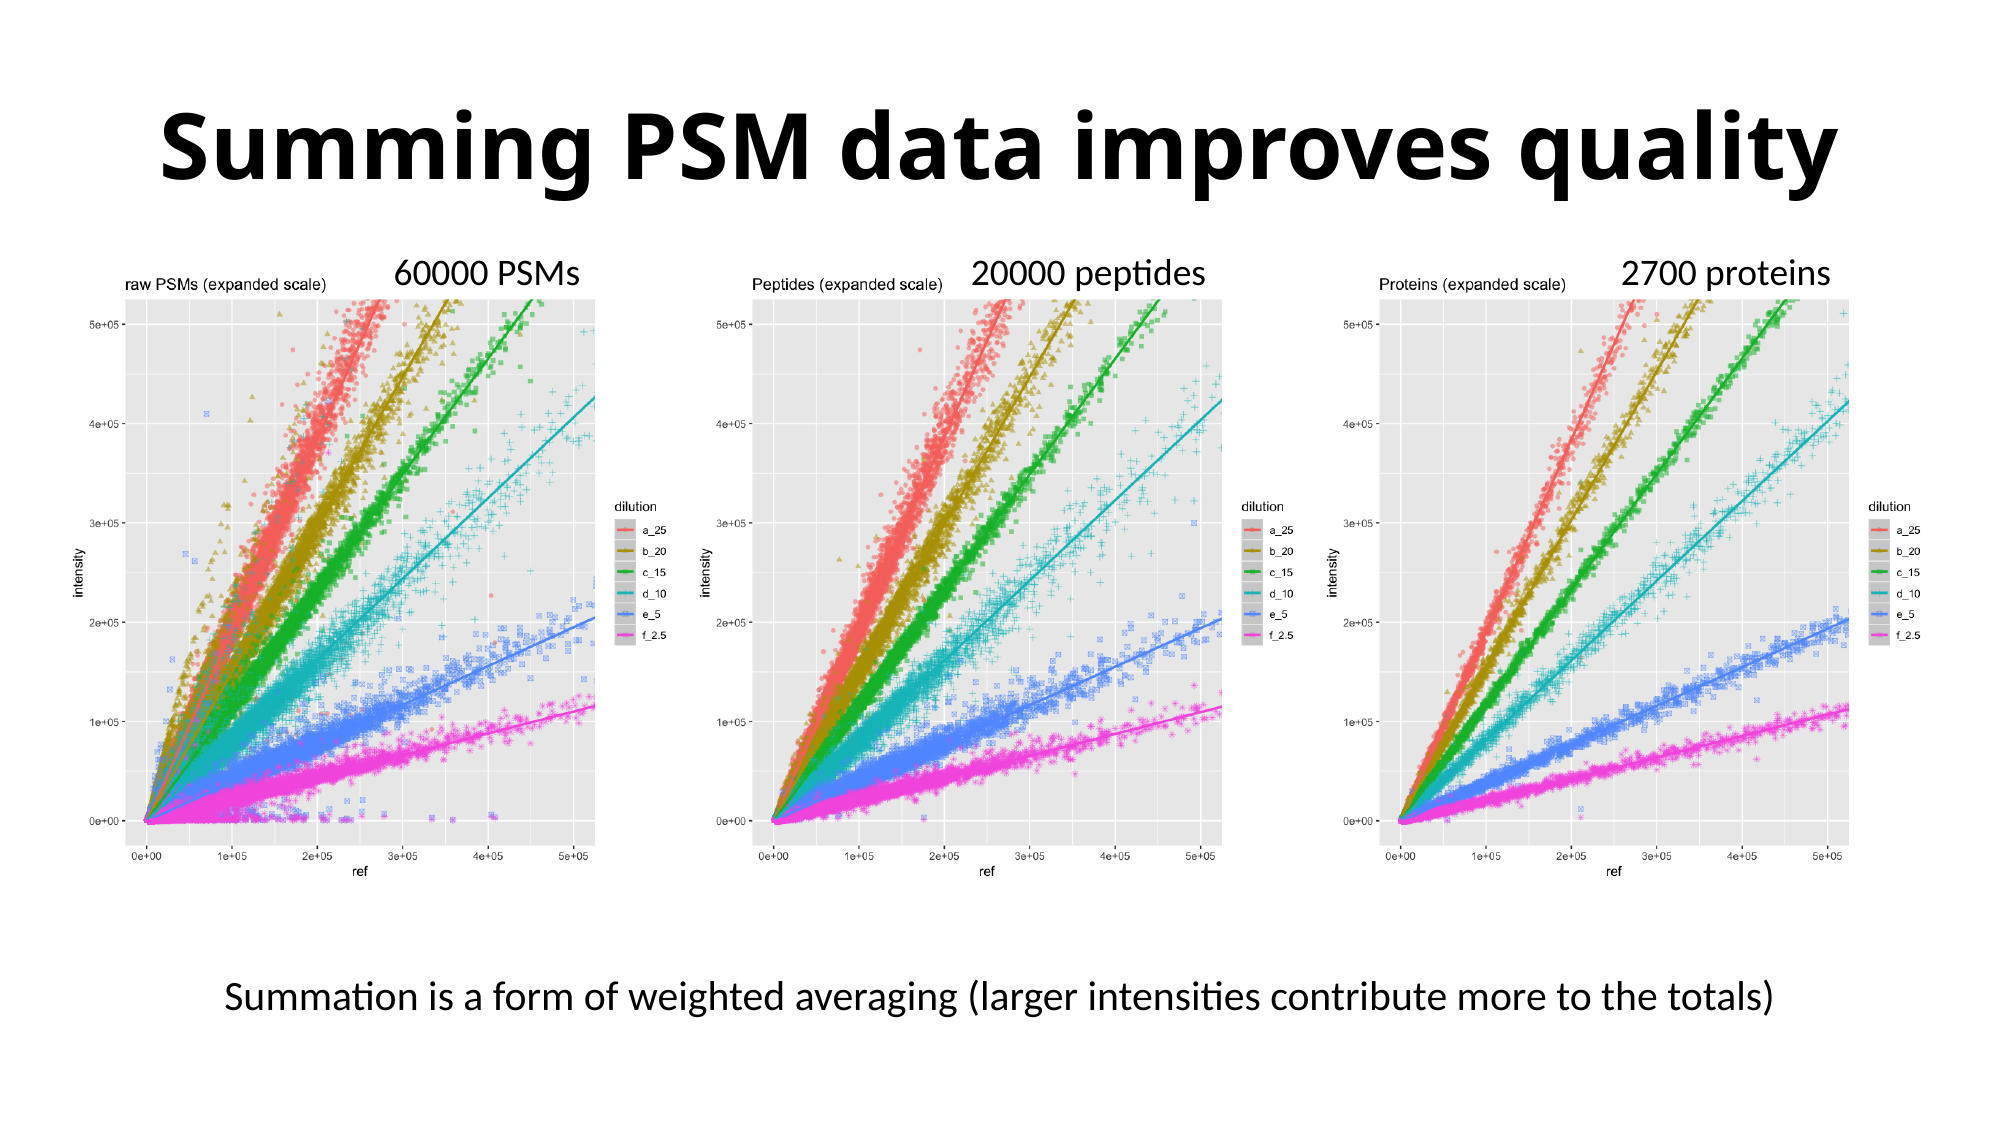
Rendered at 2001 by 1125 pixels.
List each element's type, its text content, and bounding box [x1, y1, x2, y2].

text_box 20000 peptides [956, 240, 1222, 271]
picture [66, 271, 680, 885]
picture [693, 271, 1307, 885]
text_box Summation is a form of weighted averaging (larger intensities contribute more to the totals) [209, 961, 1791, 1026]
text_box 2700 proteins [1606, 240, 1847, 271]
title Summing PSM data improves quality [137, 59, 1863, 241]
text_box 60000 PSMs [378, 240, 596, 271]
picture [1320, 271, 1934, 885]
